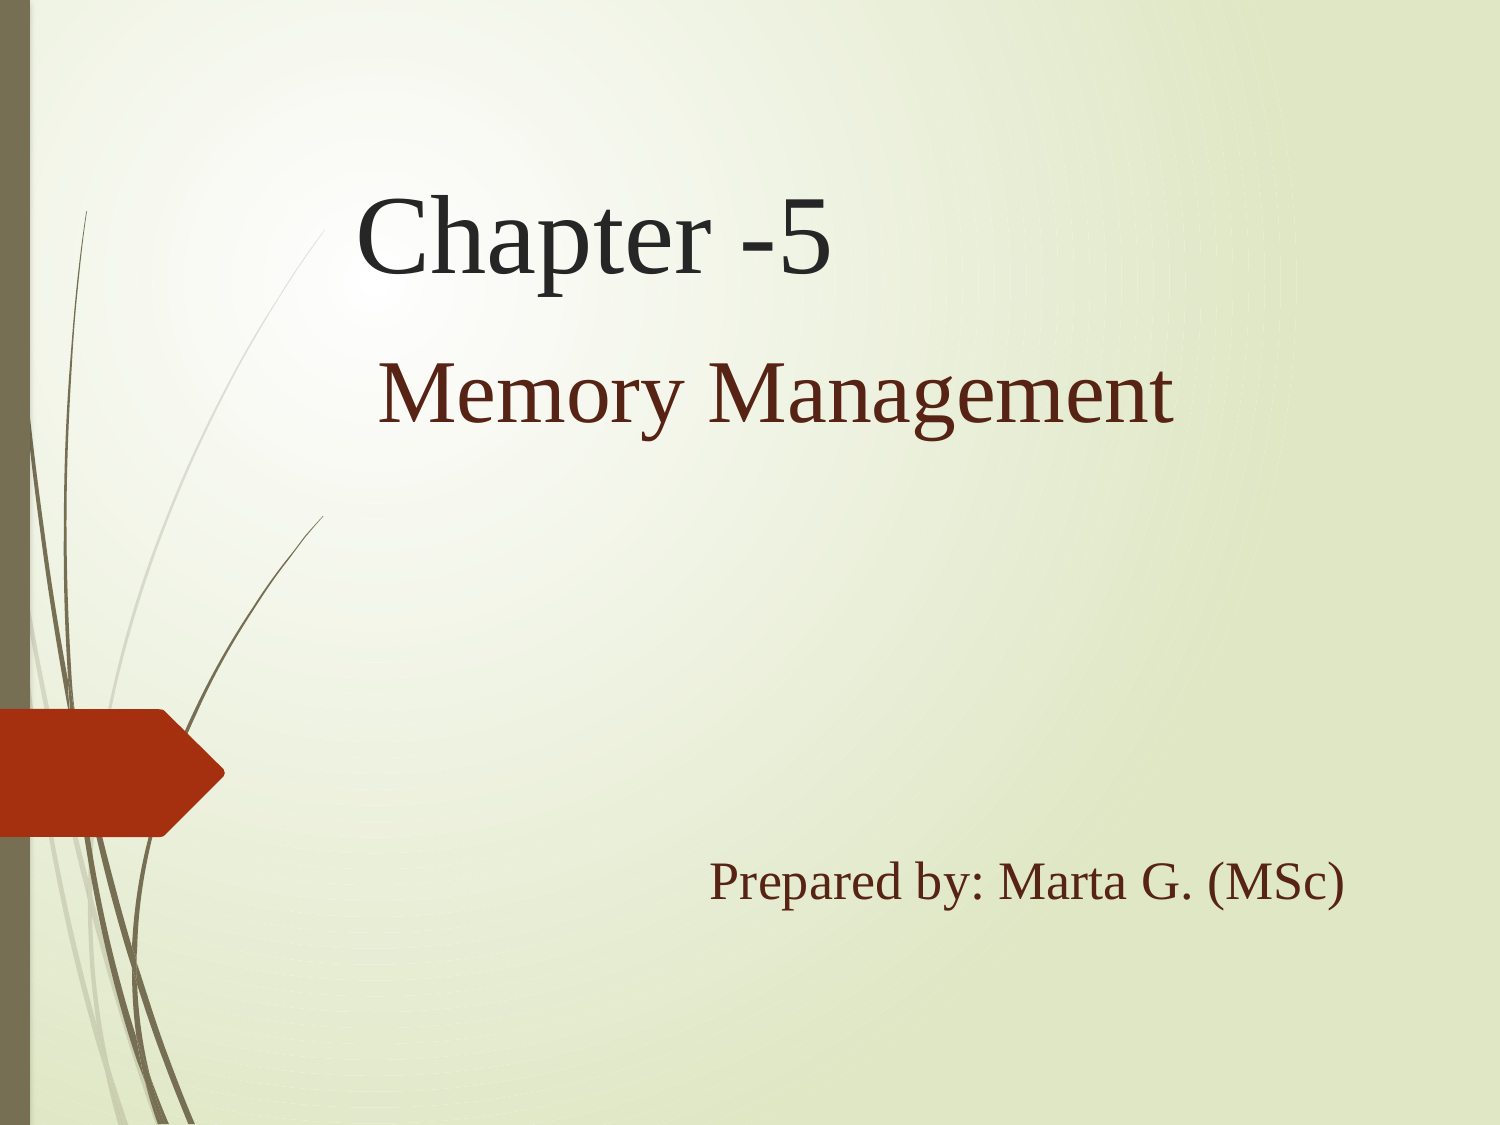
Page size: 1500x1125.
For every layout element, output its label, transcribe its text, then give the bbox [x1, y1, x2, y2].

subtitle Memory Management Prepared by: Marta G. (MSc) [362, 324, 1375, 1025]
title Chapter -5 [312, 62, 1425, 304]
